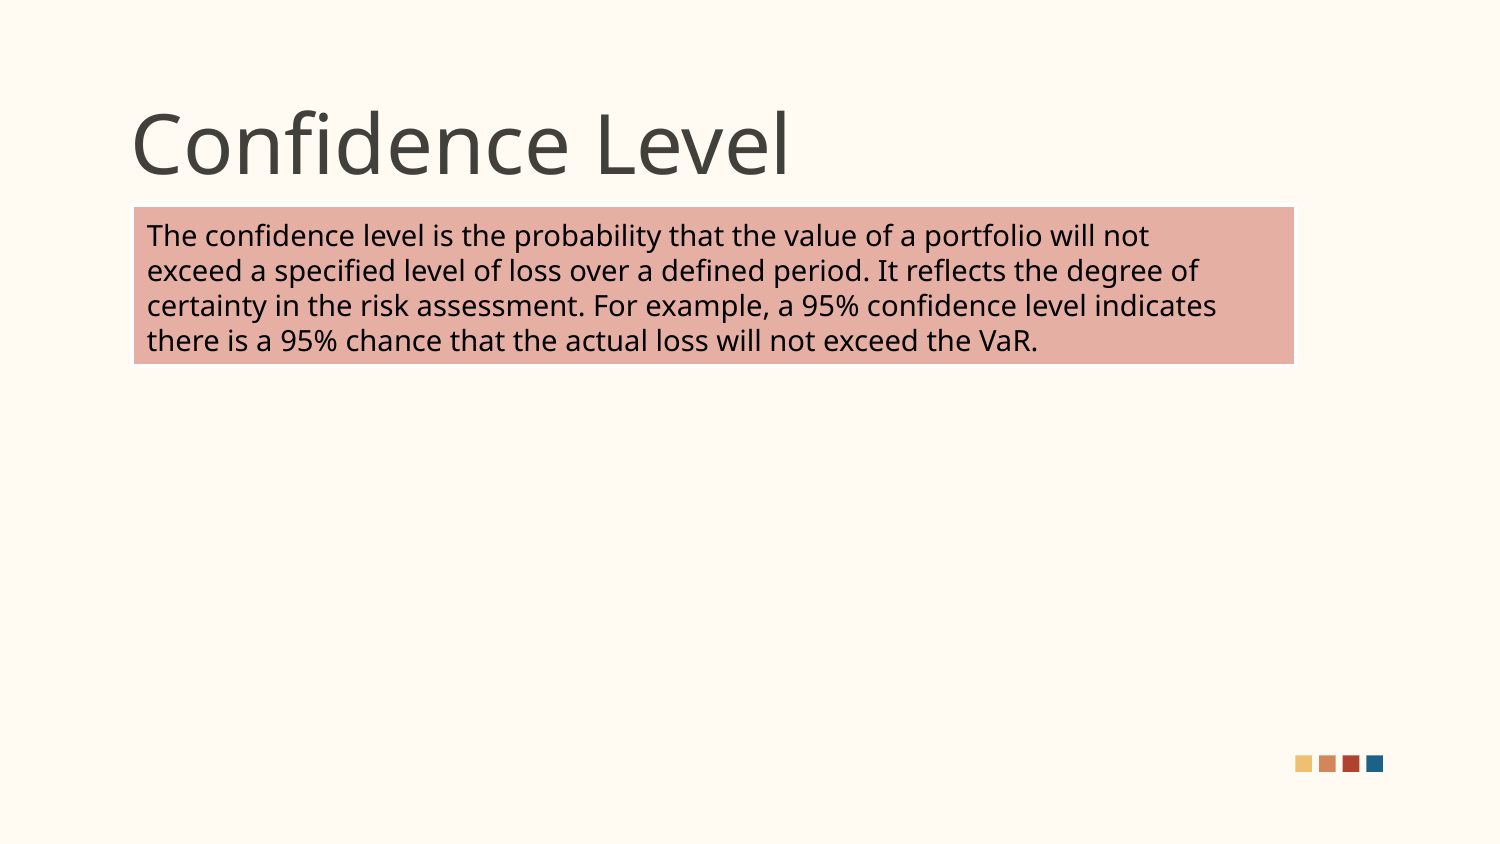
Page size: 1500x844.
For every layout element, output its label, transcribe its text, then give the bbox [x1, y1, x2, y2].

title Confidence Level [90, 78, 834, 206]
text_box The confidence level is the probability that the value of a portfolio will not exceed a specified level of loss over a defined period. It reflects the degree of certainty in the risk assessment. For example, a 95% confidence level indicates there is a 95% chance that the actual loss will not exceed the VaR. [132, 209, 1256, 365]
text_box [130, 203, 1298, 368]
